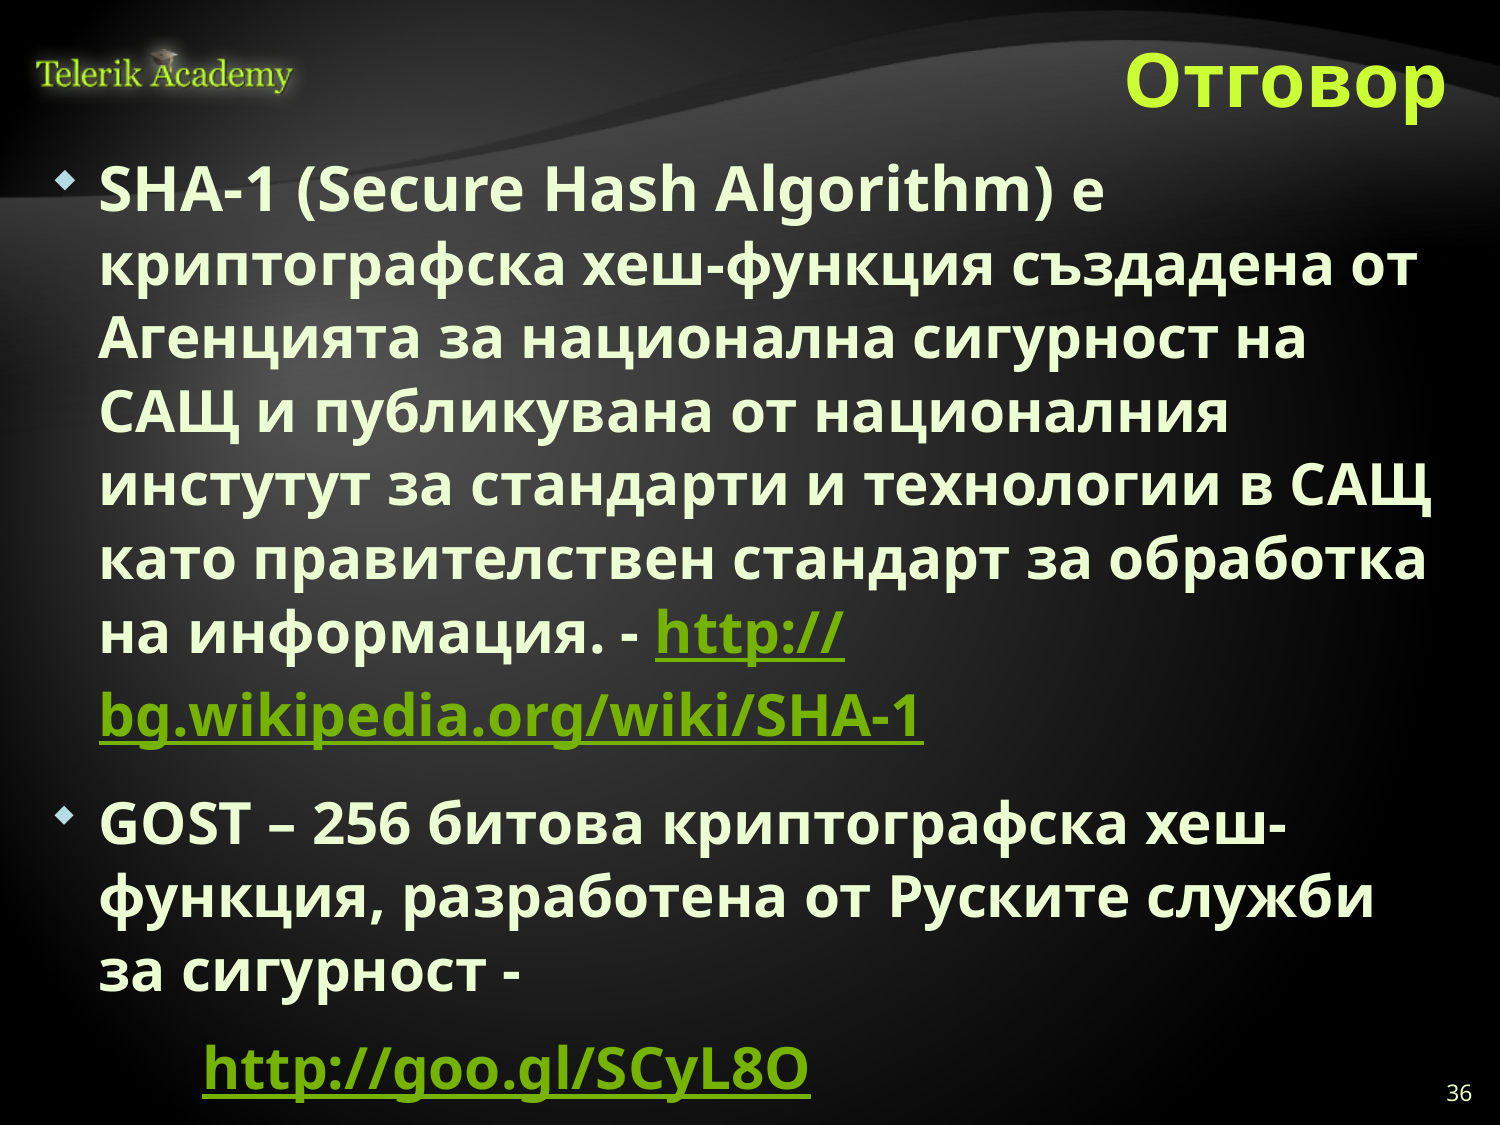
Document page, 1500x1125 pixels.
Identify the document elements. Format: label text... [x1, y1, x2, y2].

picture [0, 0, 1500, 1125]
title Отговор [300, 12, 1463, 137]
slide_number 36 [1412, 1074, 1488, 1113]
list SHA-1 (Secure Hash Algorithm) е криптографска хеш-функция създадена от Агенцията за национална сигурност на САЩ и публикувана от националния инстутут за стандарти и технологии в САЩ като правителствен стандарт за обработка на информация. - http://bg.wikipedia.org/wiki/SHA-1 GOST – 256 битова криптографска хеш-функция, разработена от Руските служби за сигурност - http://goo.gl/SCyL8O DES - http://bg.wikipedia.org/wiki/DES MD4 - http://bg.wikipedia.org/wiki/MD4 [37, 137, 1463, 1088]
